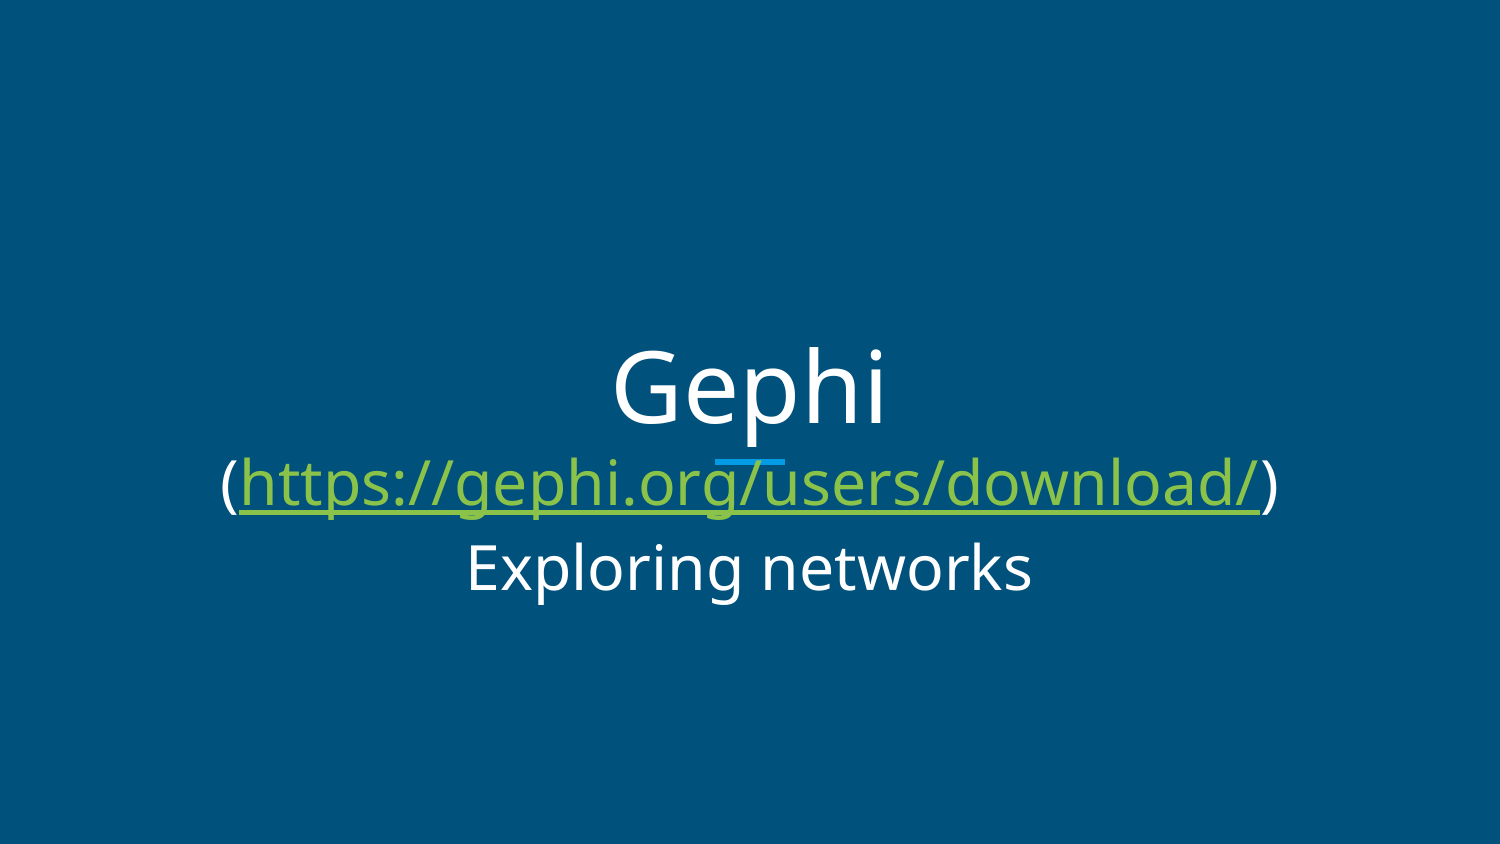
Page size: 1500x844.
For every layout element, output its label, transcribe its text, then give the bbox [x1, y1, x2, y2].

picture [871, 350, 880, 360]
picture [690, 369, 733, 388]
picture [872, 370, 880, 388]
picture [748, 369, 794, 388]
title Gephi (https://gephi.org/users/download/) Exploring networks [75, 388, 1425, 619]
picture [810, 348, 854, 388]
picture [617, 351, 673, 388]
